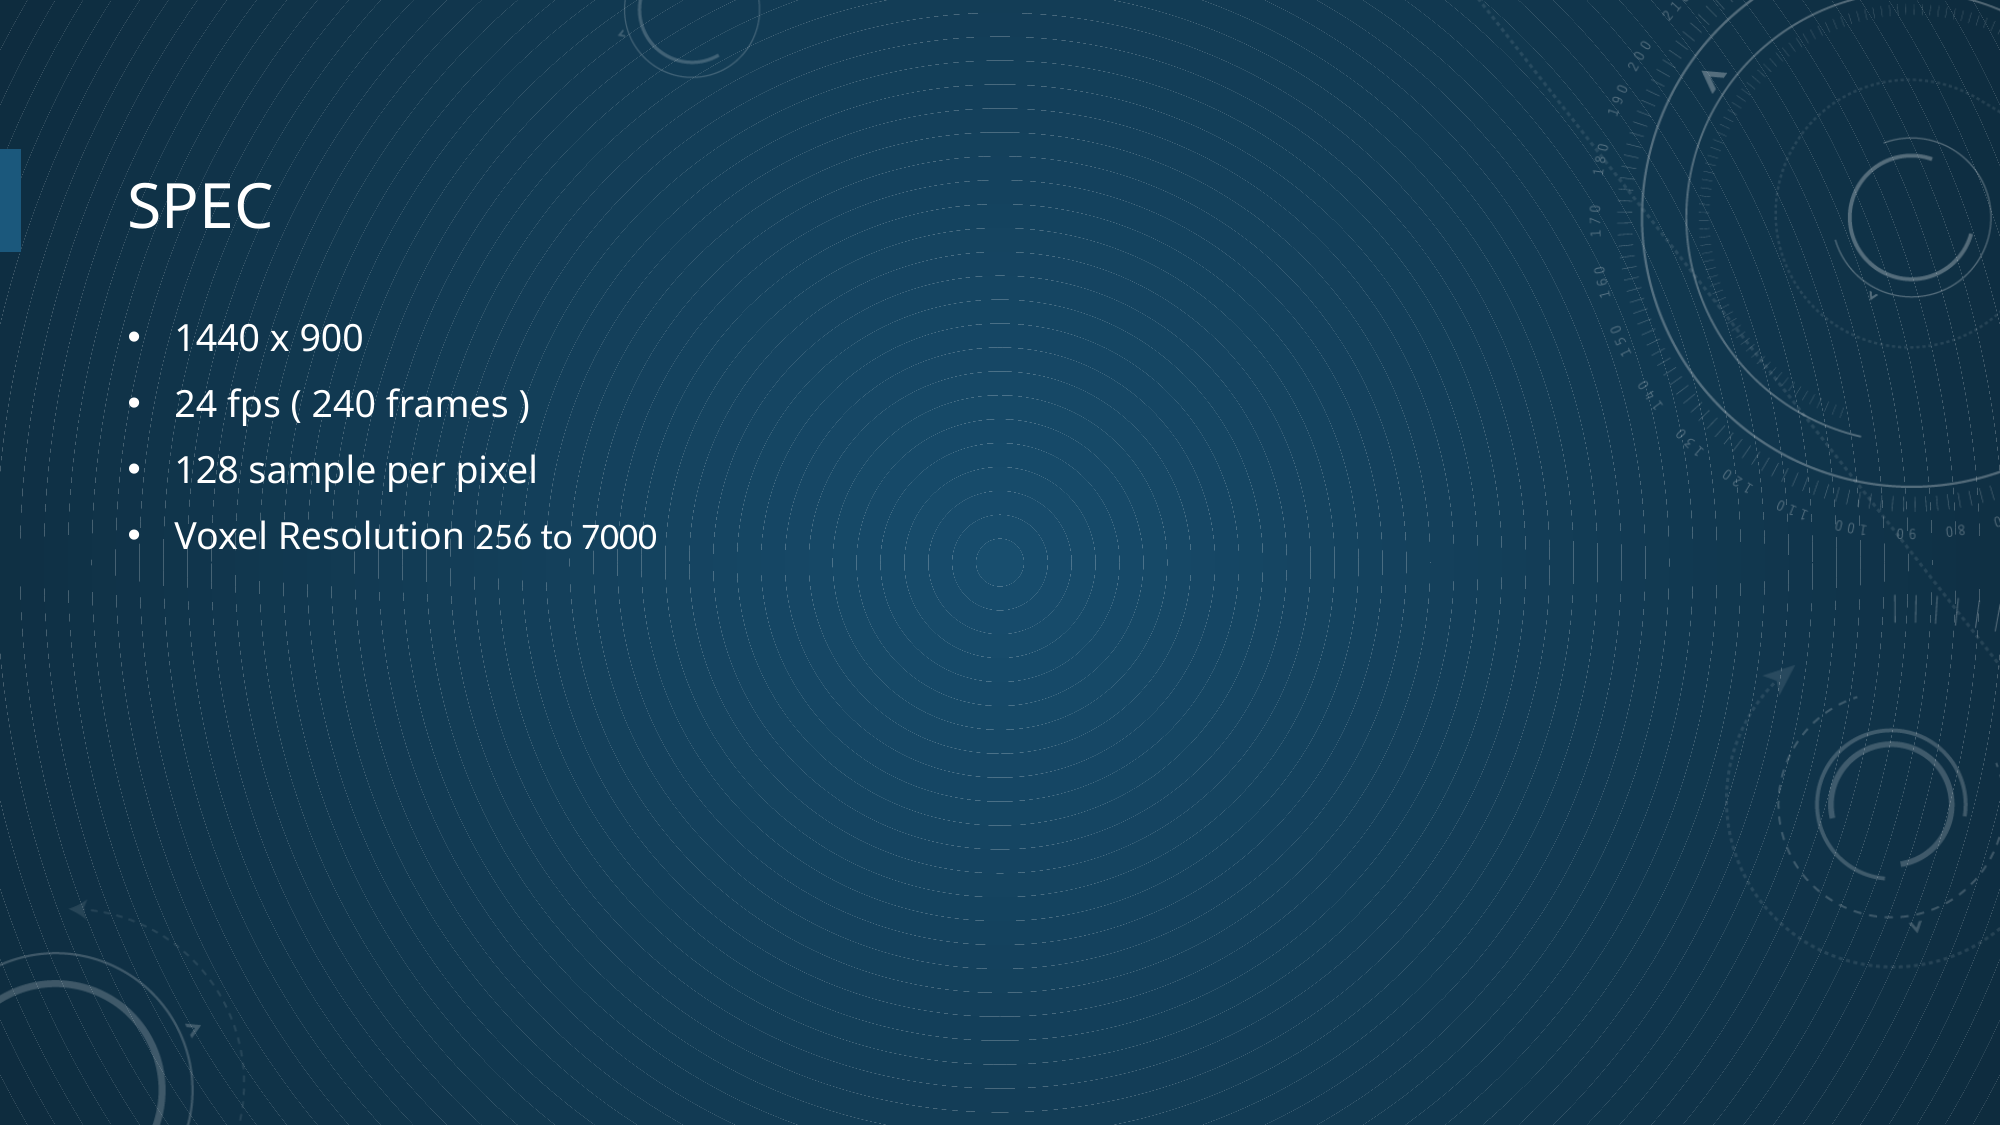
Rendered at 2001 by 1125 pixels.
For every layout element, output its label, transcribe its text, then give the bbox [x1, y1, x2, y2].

title Spec [112, 99, 1891, 306]
list 1440 x 900 24 fps ( 240 frames ) 128 sample per pixel Voxel Resolution 256 to 7000 [112, 306, 1891, 950]
picture [0, 0, 2000, 1125]
